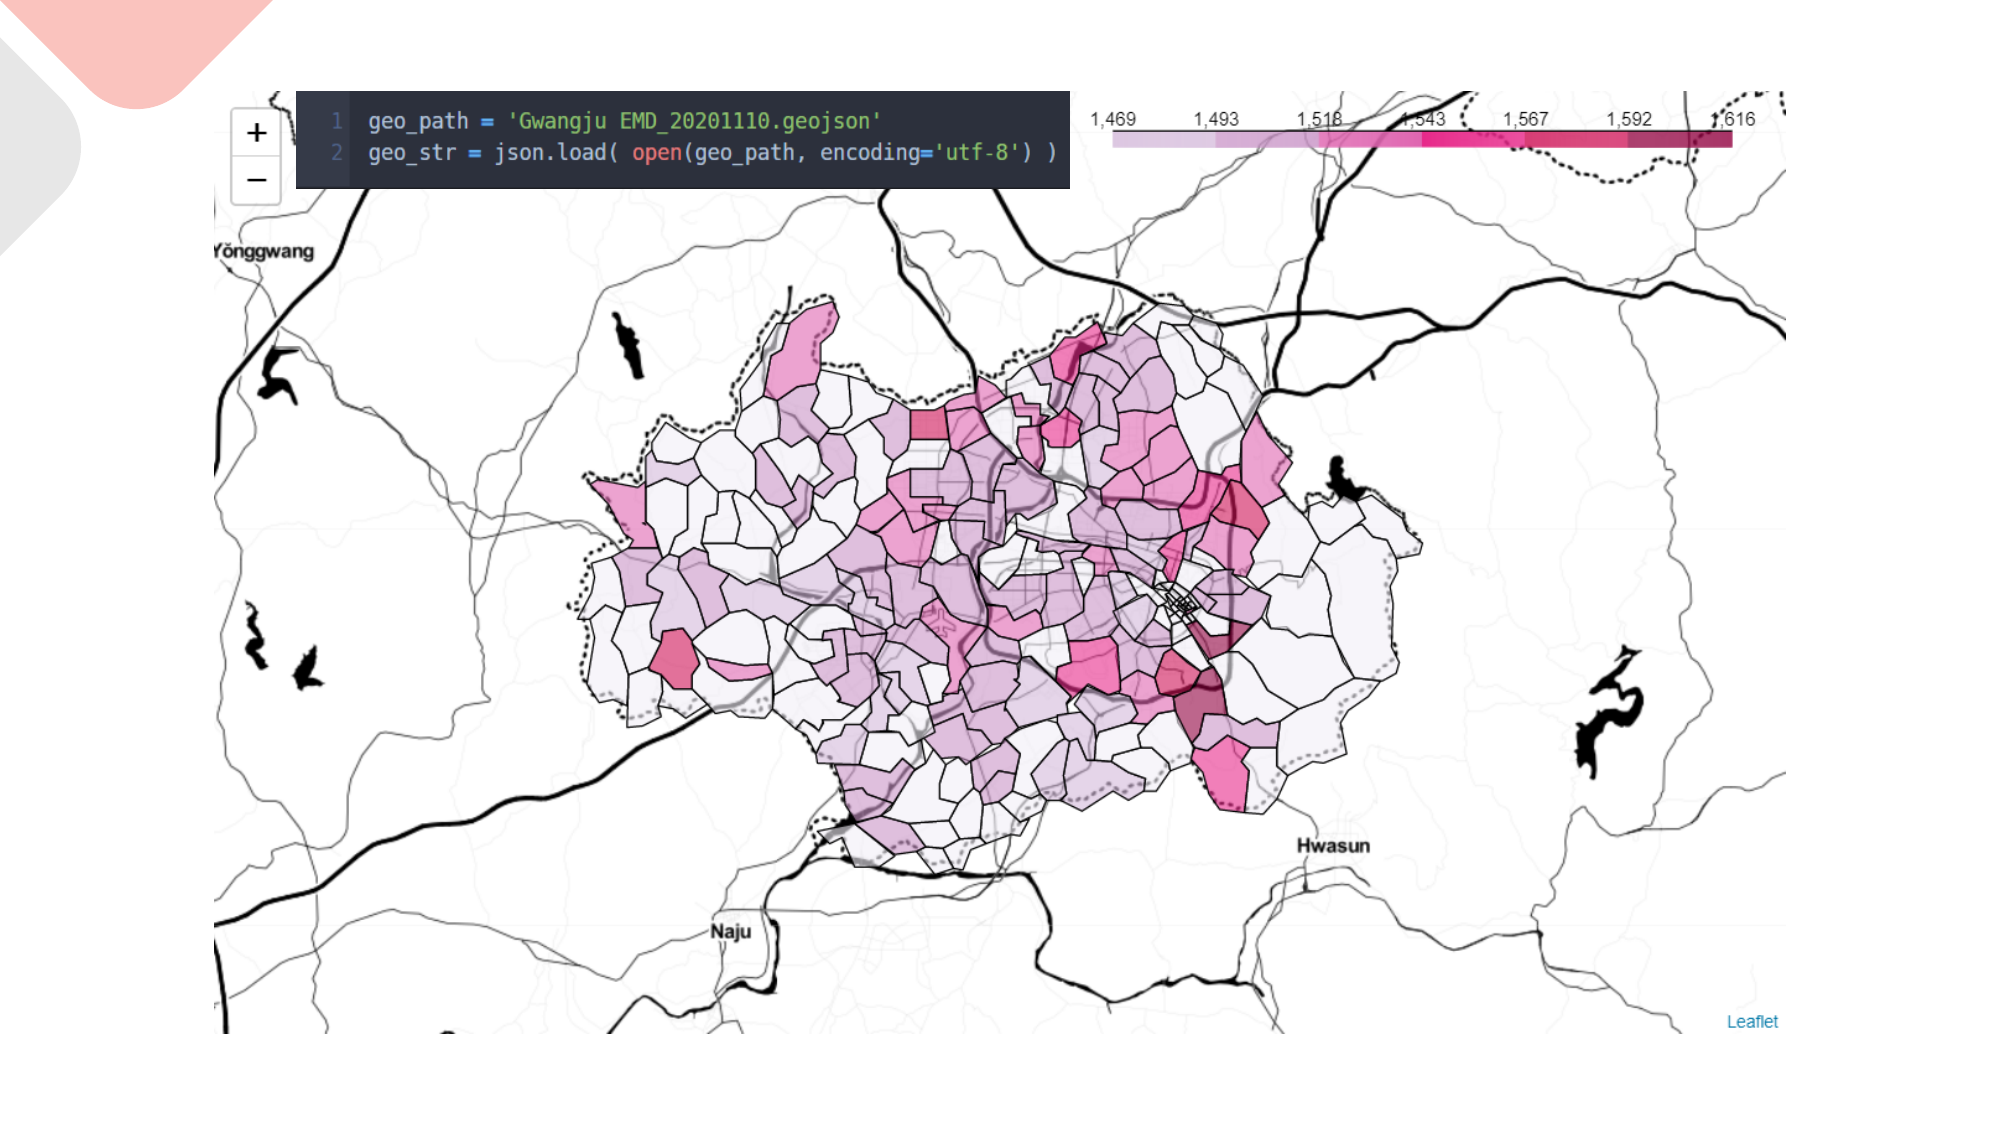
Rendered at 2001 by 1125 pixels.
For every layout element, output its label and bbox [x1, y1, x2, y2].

list [213, 91, 1786, 1034]
text_box [0, 0, 233, 225]
picture [296, 91, 1070, 190]
